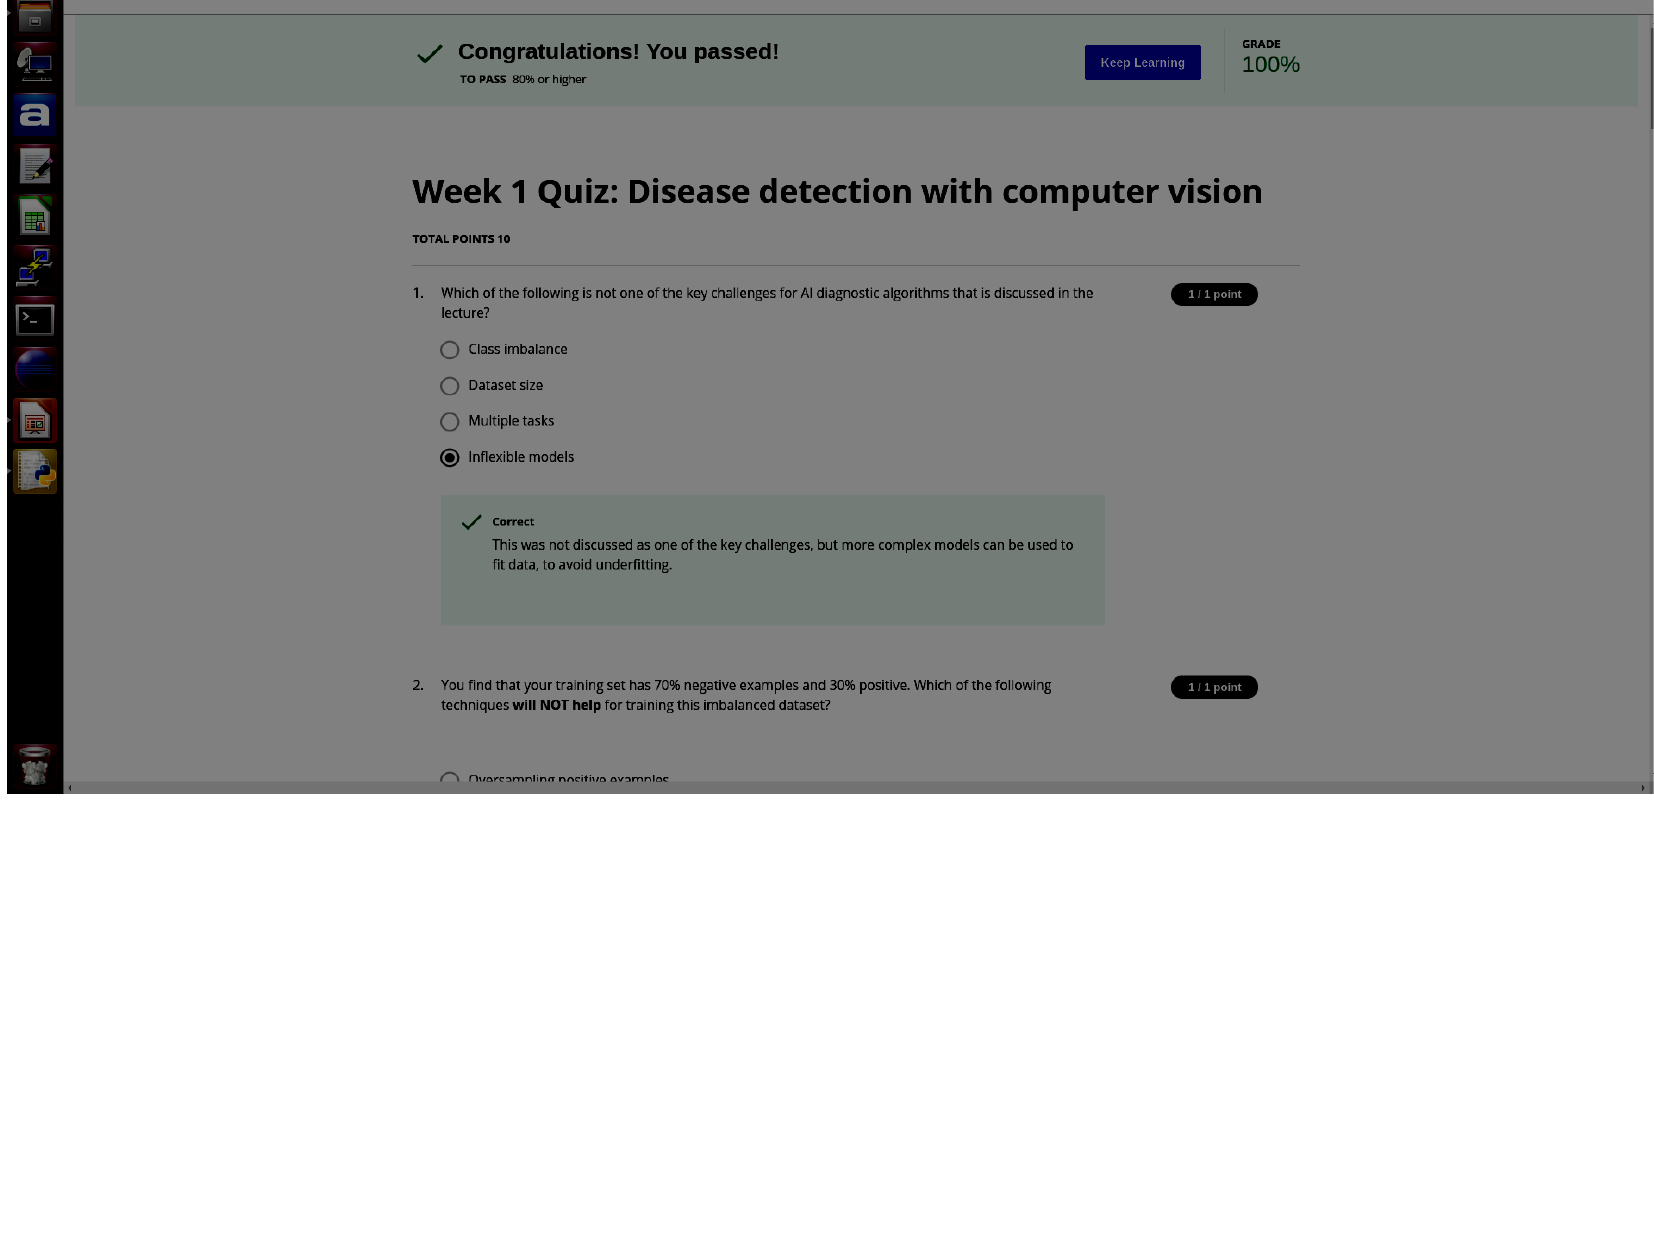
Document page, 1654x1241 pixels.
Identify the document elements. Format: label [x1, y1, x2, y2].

picture [7, 0, 1654, 794]
